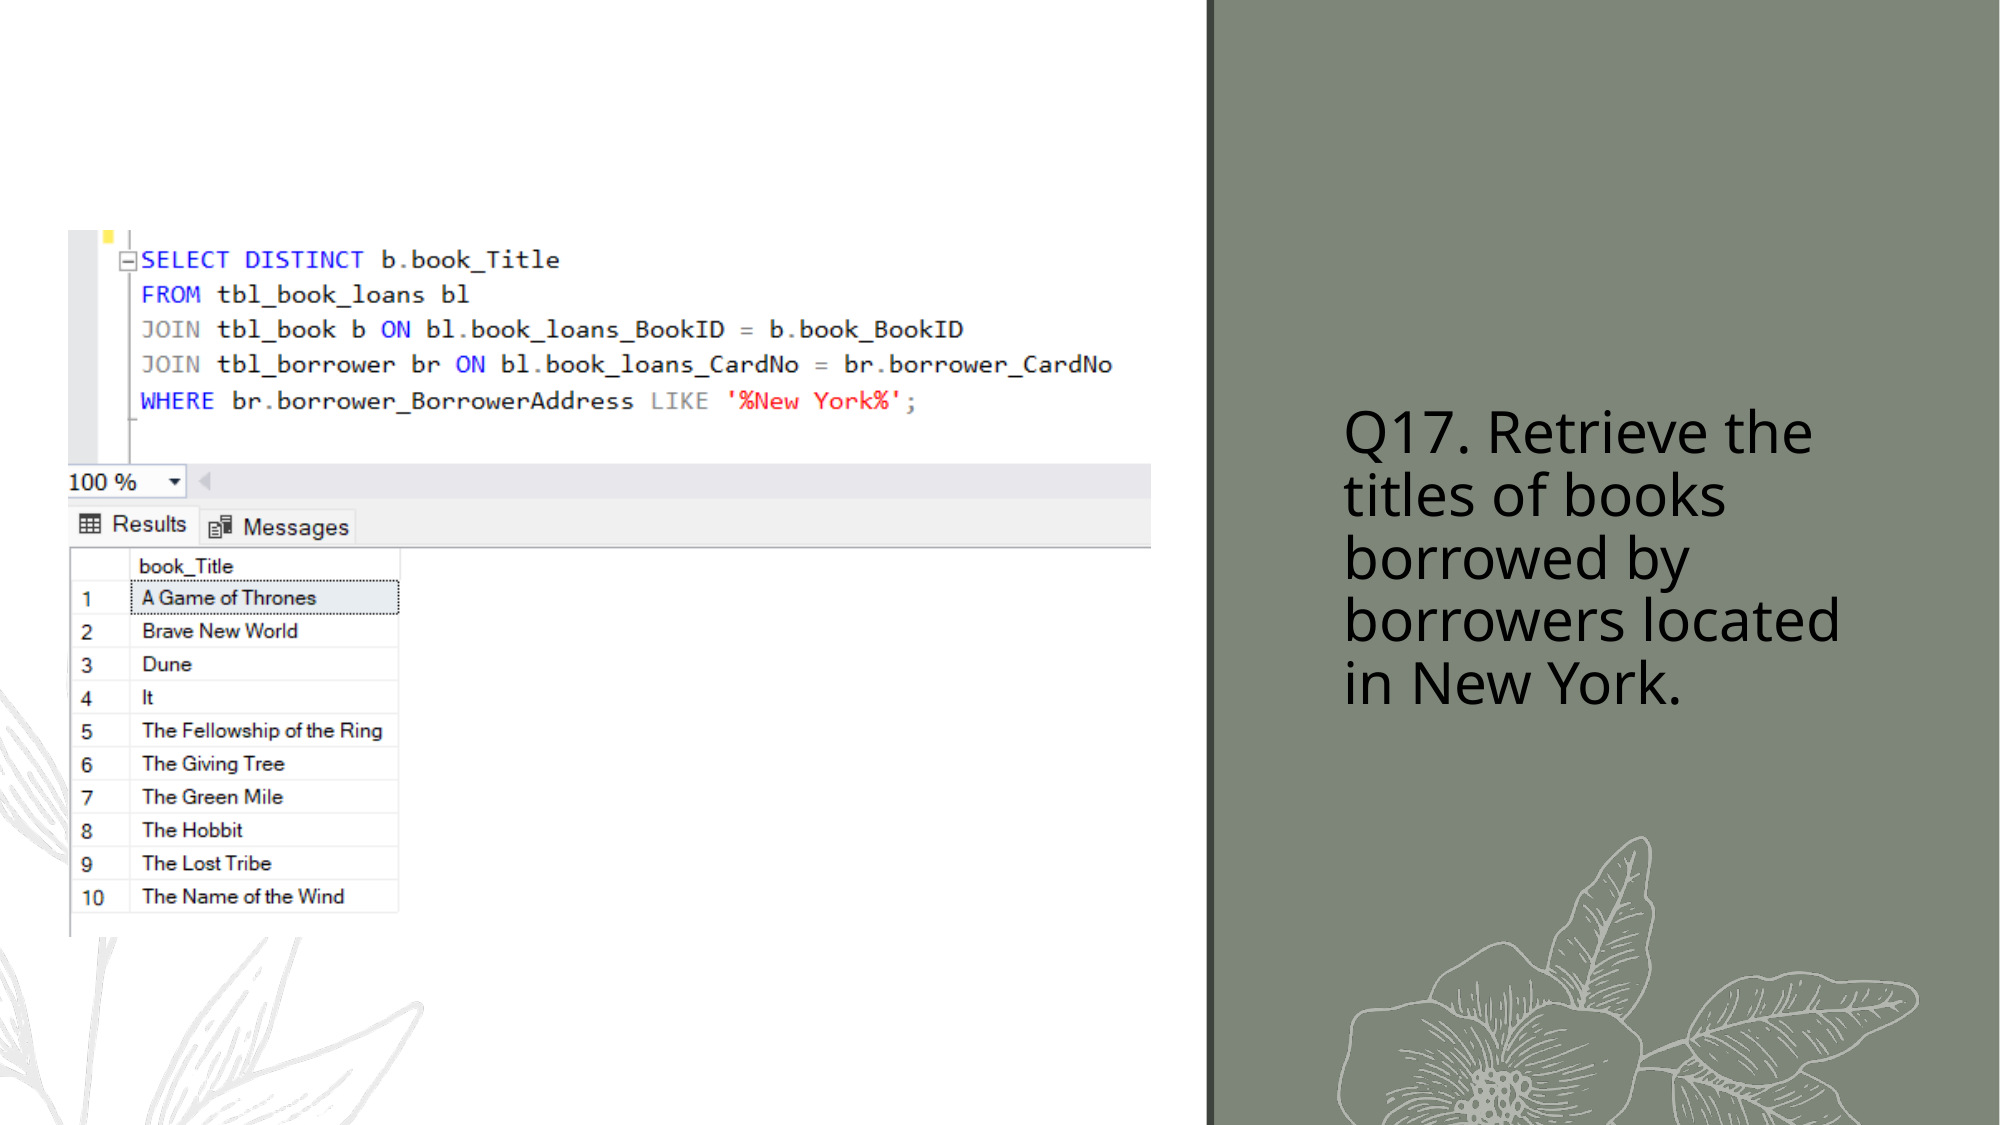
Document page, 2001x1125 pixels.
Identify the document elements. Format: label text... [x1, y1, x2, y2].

picture [0, 230, 1151, 1125]
picture [1312, 811, 1944, 1125]
title Q17. Retrieve the titles of books borrowed by borrowers located in New York. [1328, 231, 1886, 890]
